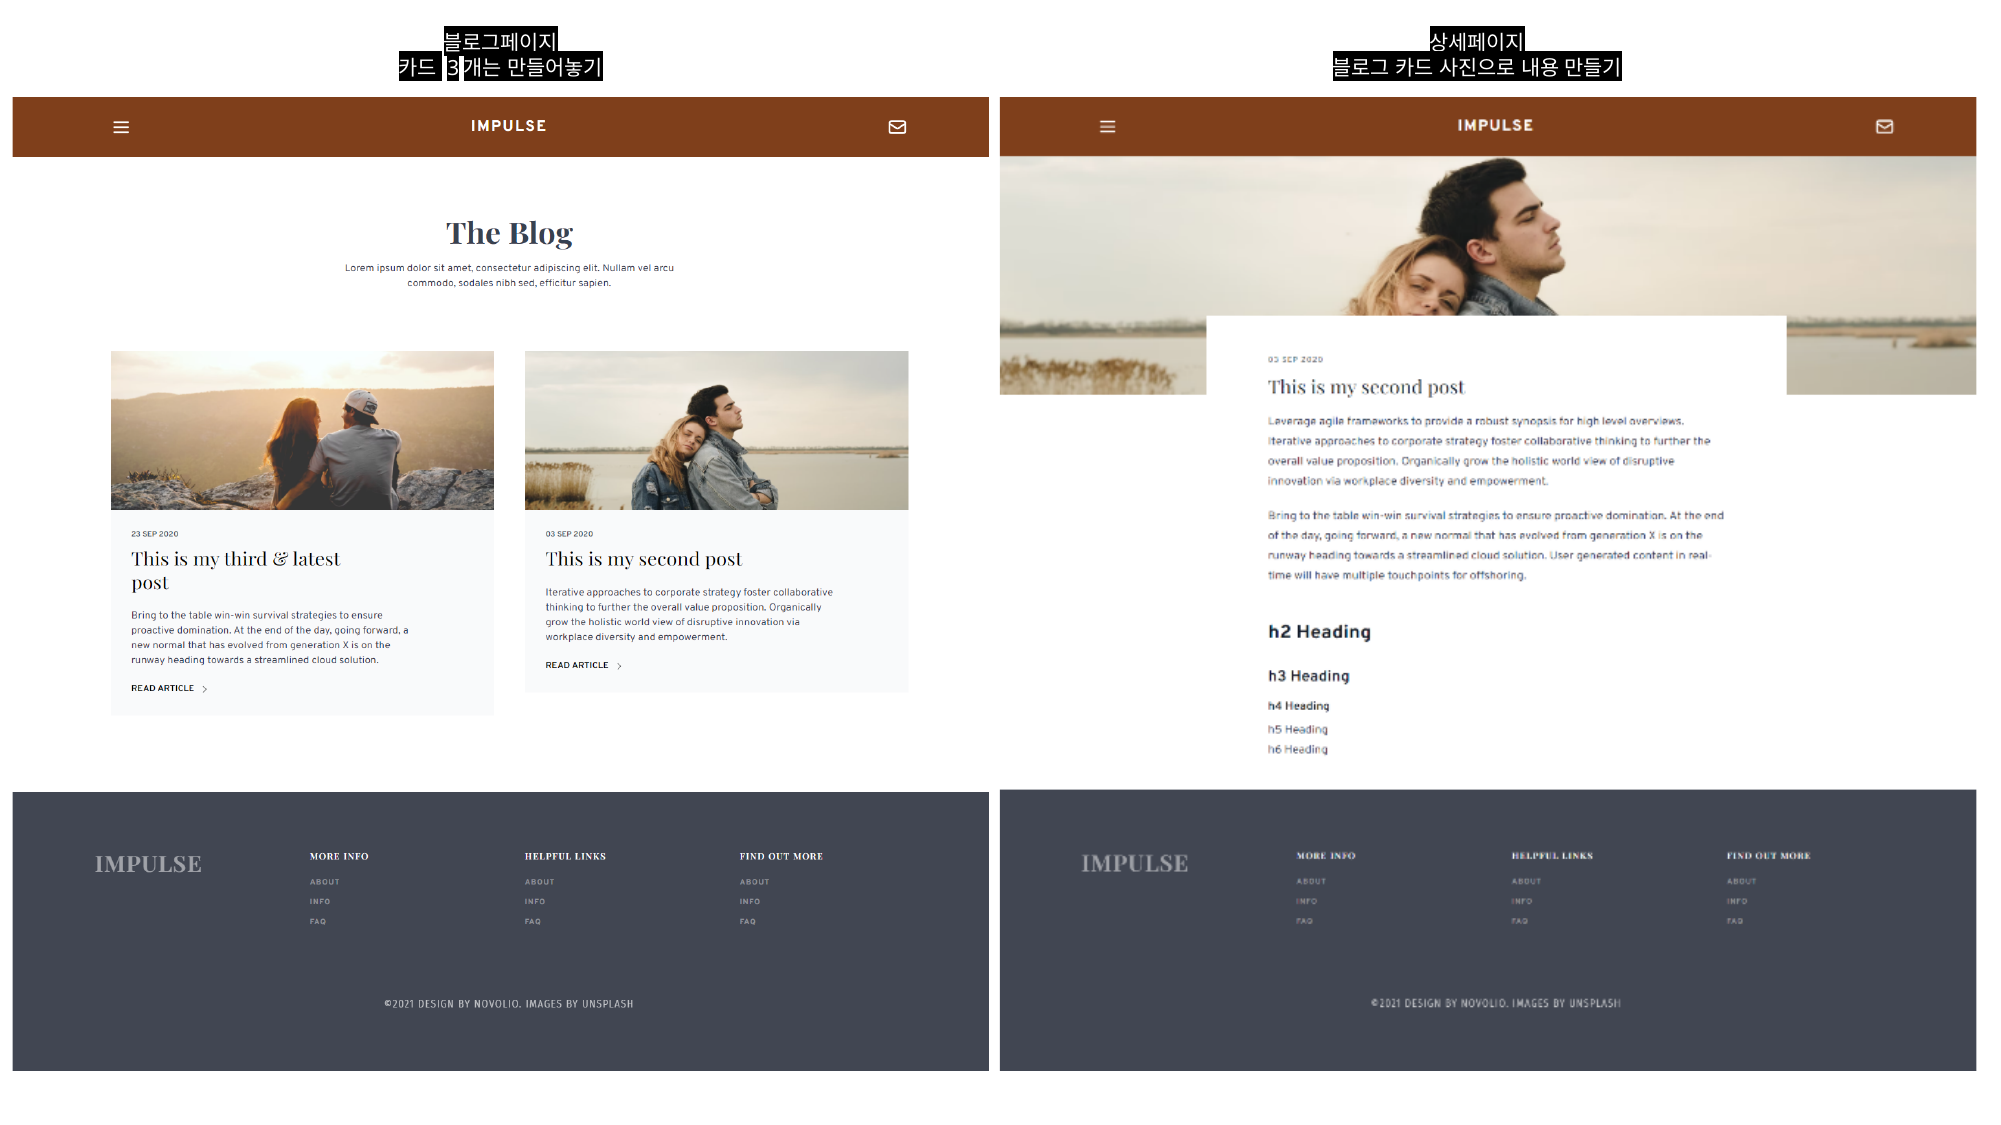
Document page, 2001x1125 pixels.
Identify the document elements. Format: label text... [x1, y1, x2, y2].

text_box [999, 97, 1977, 1071]
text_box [12, 97, 989, 1071]
text_box 상세페이지 블로그 카드 사진으로 내용 만들기 [1317, 21, 1637, 87]
text_box 블로그페이지 카드 3개는 만들어놓기 [383, 21, 618, 97]
